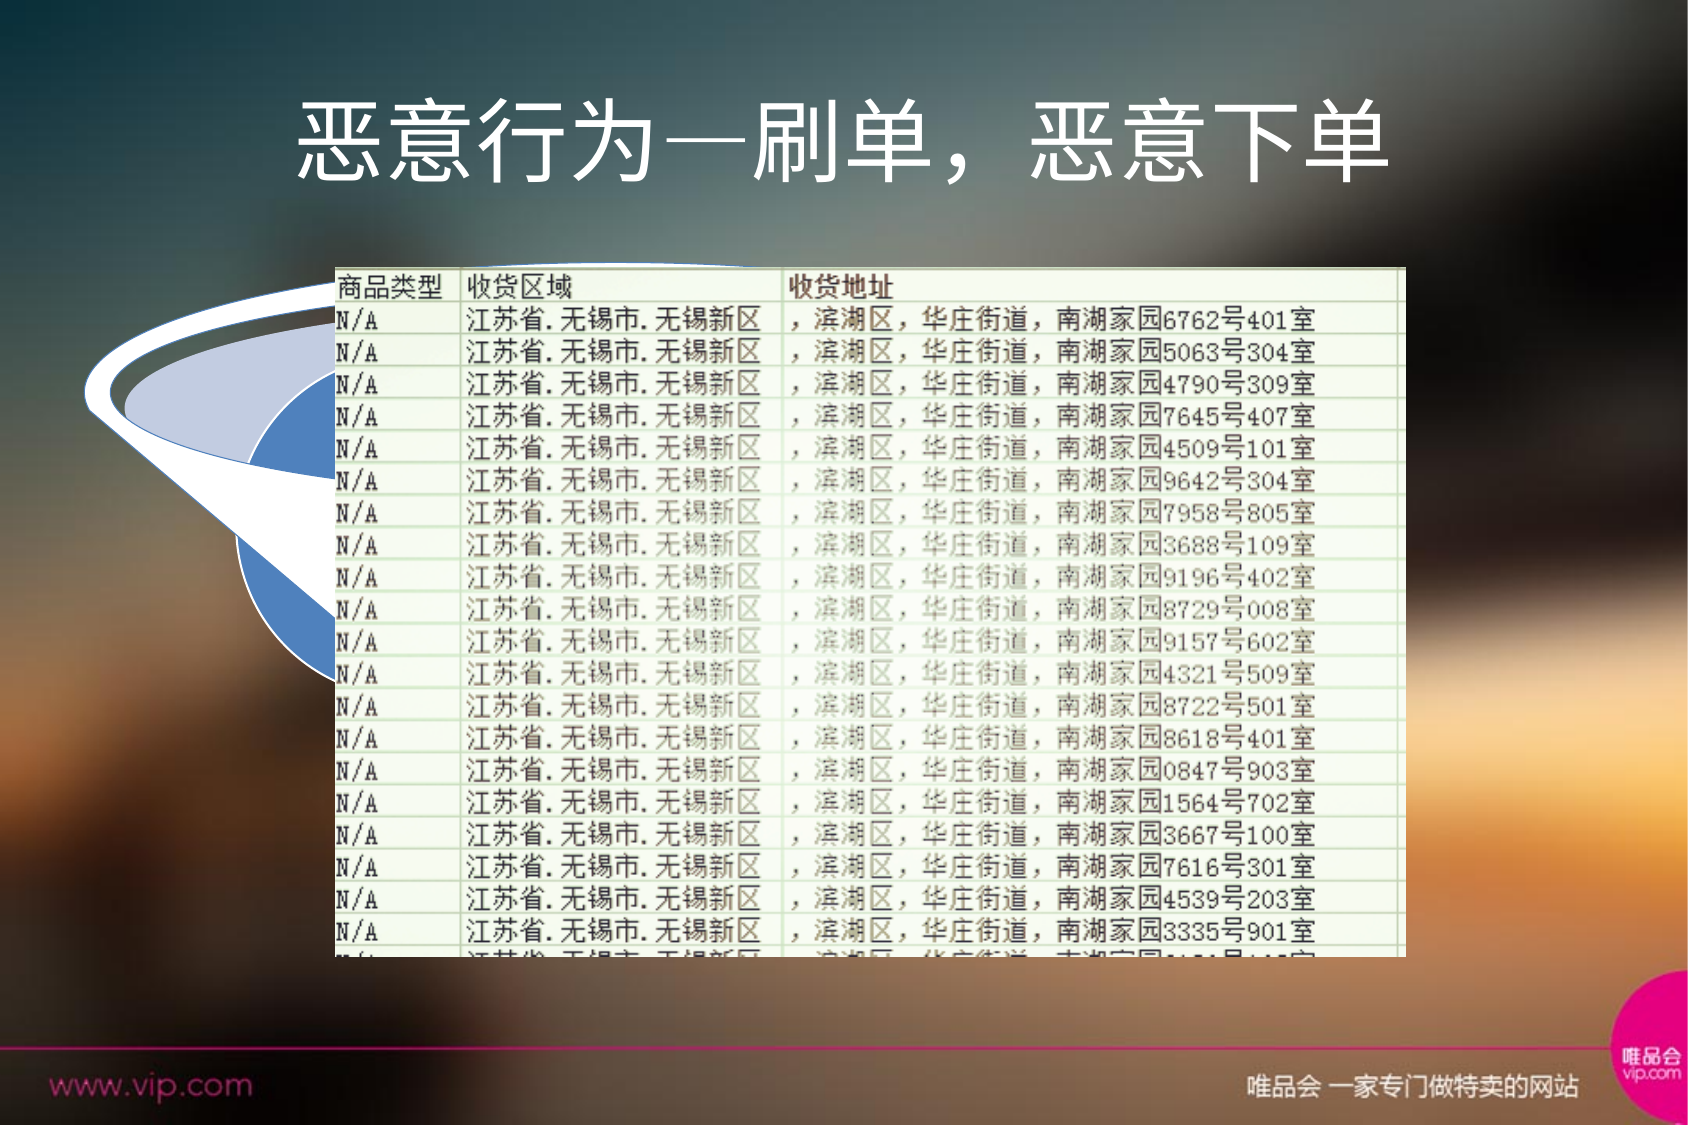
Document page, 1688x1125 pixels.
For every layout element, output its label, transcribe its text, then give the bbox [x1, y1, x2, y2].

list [84, 262, 1604, 1005]
title 恶意行为—刷单，恶意下单 [84, 45, 1604, 233]
picture [0, 0, 1688, 1125]
